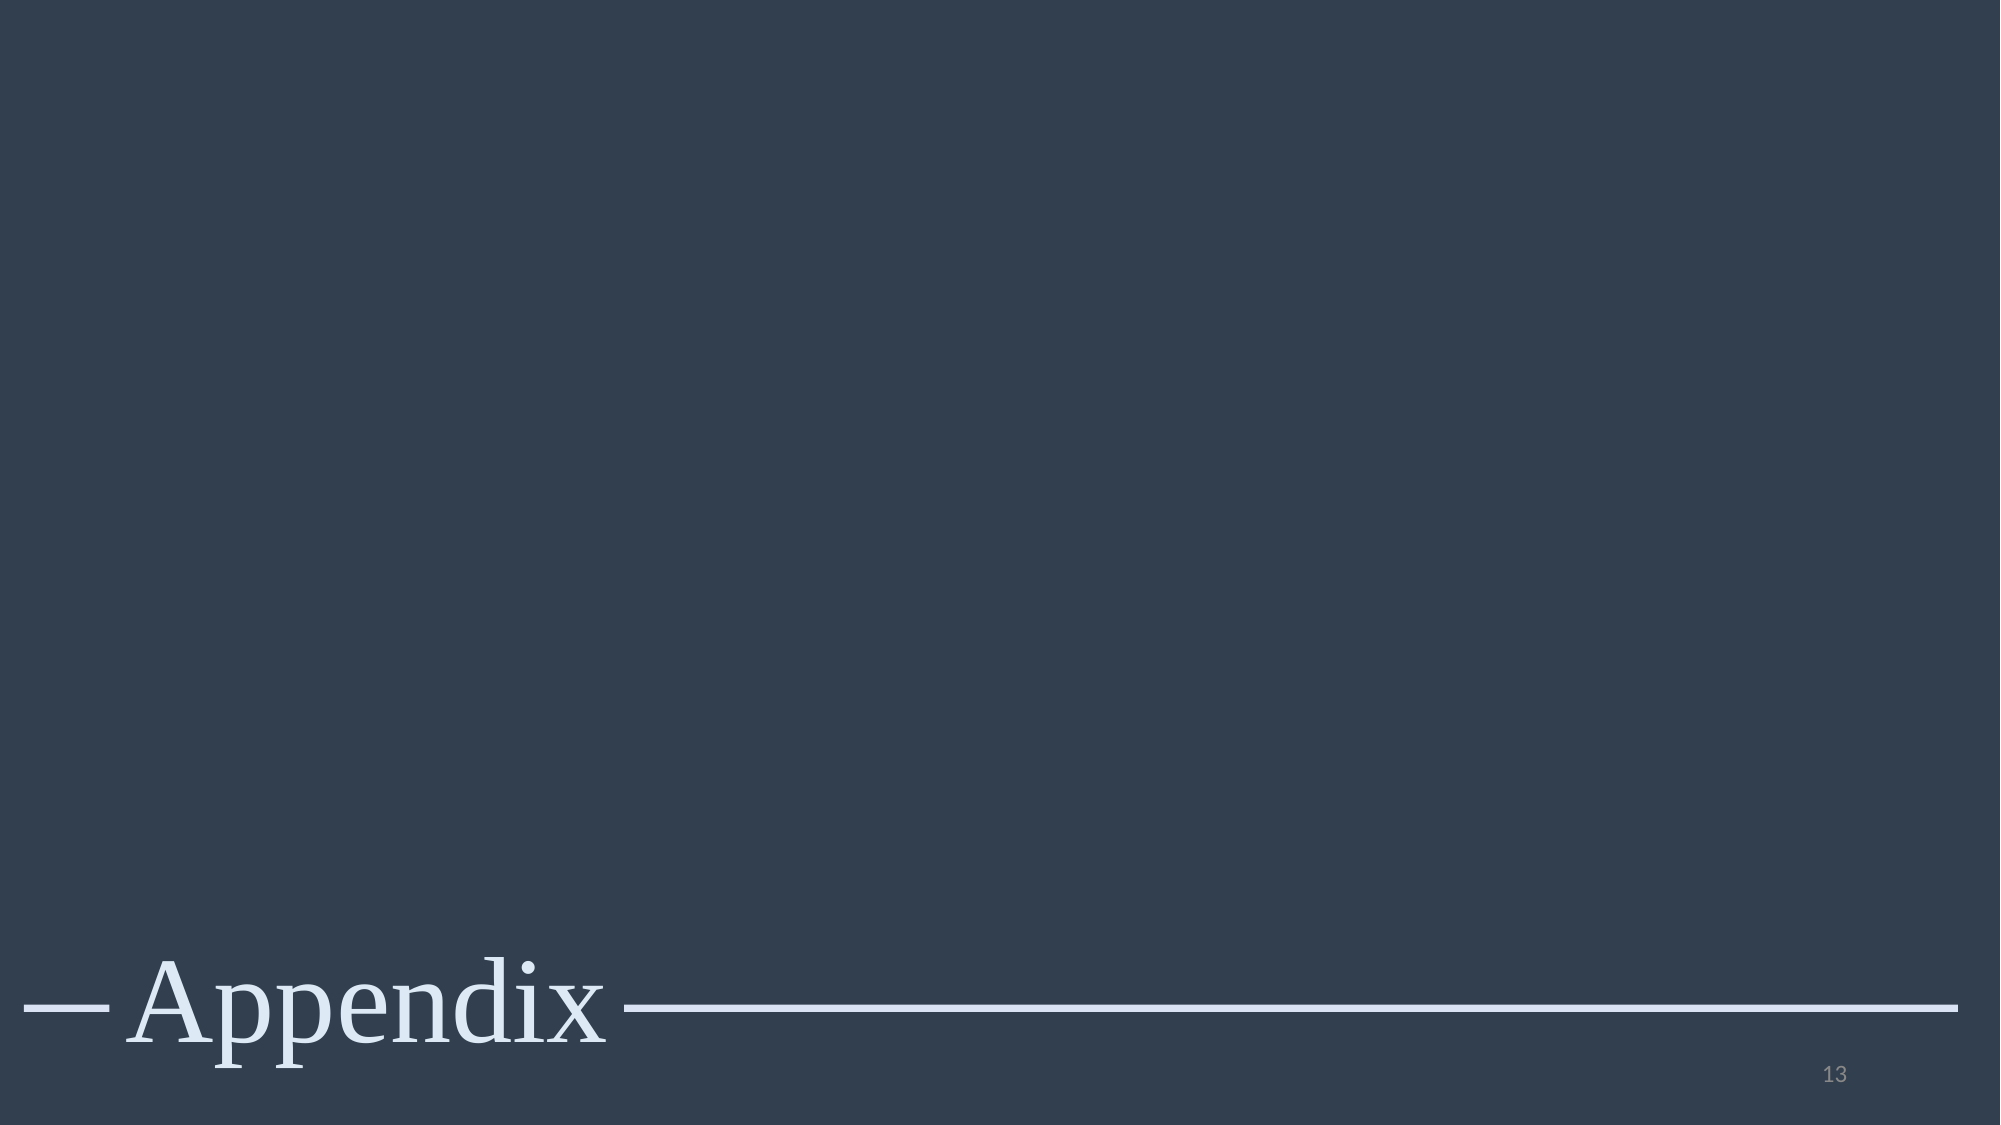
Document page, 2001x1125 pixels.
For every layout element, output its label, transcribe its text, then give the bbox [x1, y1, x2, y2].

title Appendix [109, 911, 624, 1095]
text_box [624, 1002, 1960, 1014]
slide_number 13 [1412, 1042, 1863, 1103]
text_box [22, 1002, 109, 1014]
